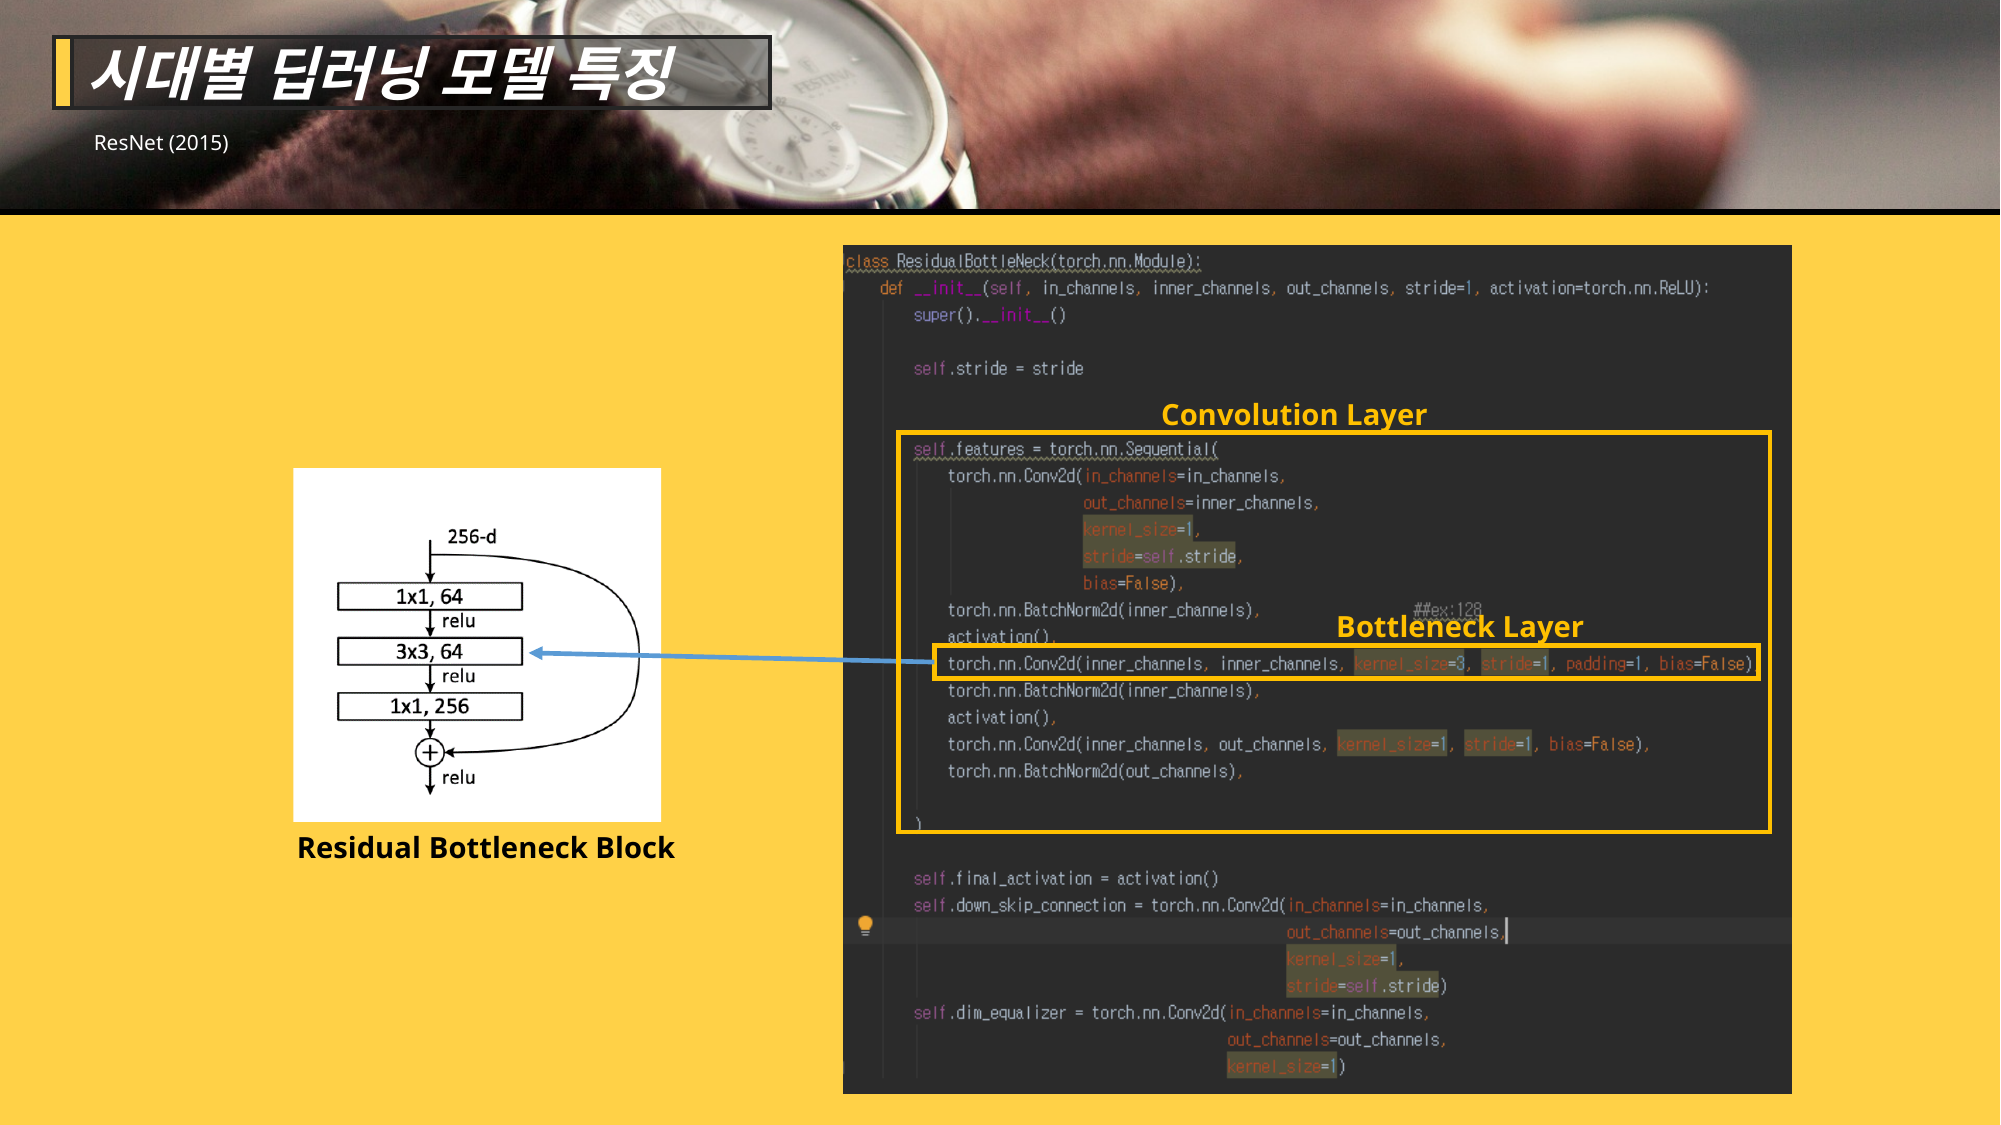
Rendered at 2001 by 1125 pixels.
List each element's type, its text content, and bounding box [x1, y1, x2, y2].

text_box 시대별 딥러닝 모델 특징 [71, 36, 771, 109]
text_box ResNet (2015) [79, 109, 828, 162]
text_box [0, 0, 2000, 209]
text_box Residual Bottleneck Block [282, 821, 691, 872]
picture [293, 468, 662, 822]
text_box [528, 652, 935, 663]
text_box [53, 36, 71, 109]
picture [843, 245, 1792, 1094]
